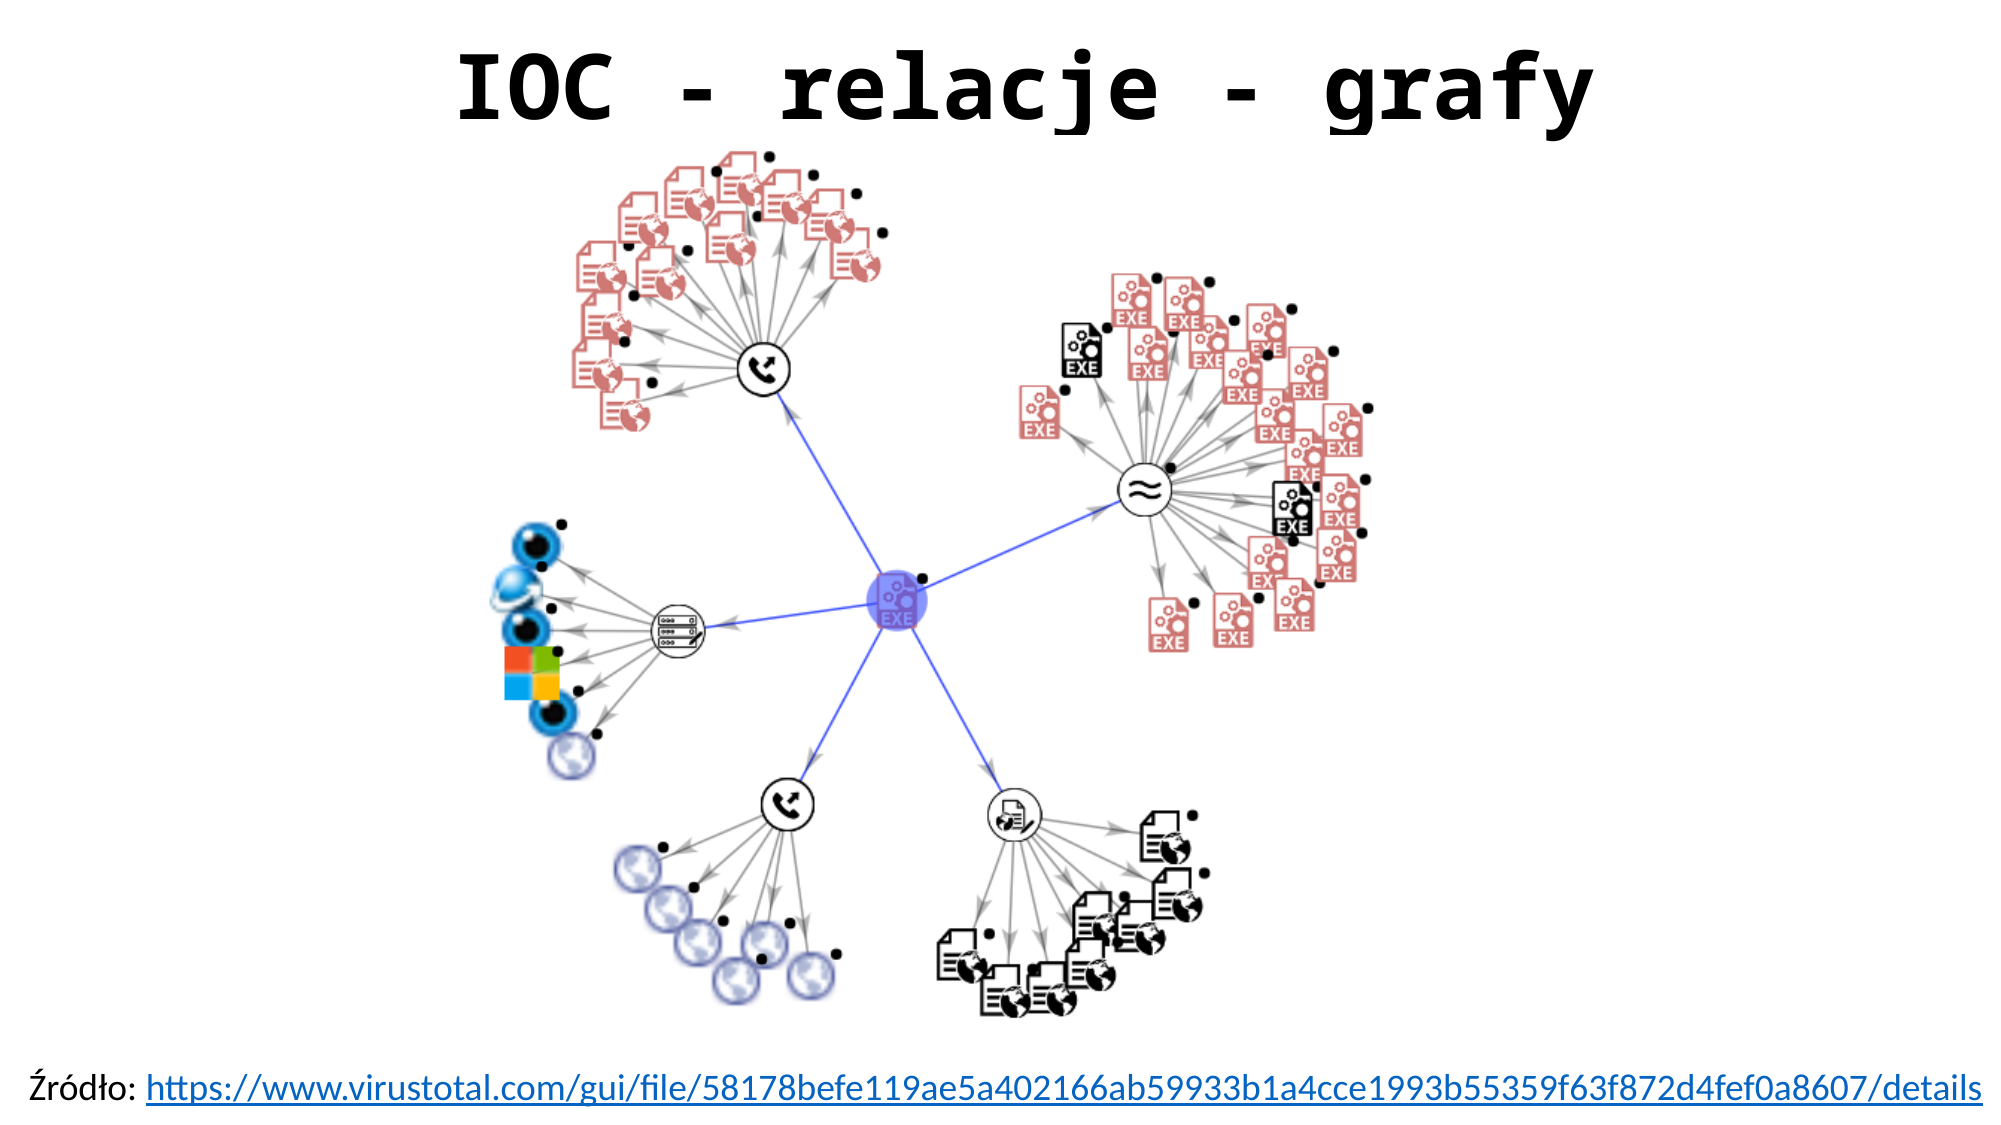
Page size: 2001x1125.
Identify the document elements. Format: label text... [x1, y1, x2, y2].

picture [466, 135, 1460, 1033]
text_box Źródło: https://www.virustotal.com/gui/file/58178befe119ae5a402166ab59933b1a4cce1993b55359f63f872d4fef0a8607/details [13, 1056, 2000, 1116]
title IOC - relacje - grafy [125, 23, 1925, 156]
